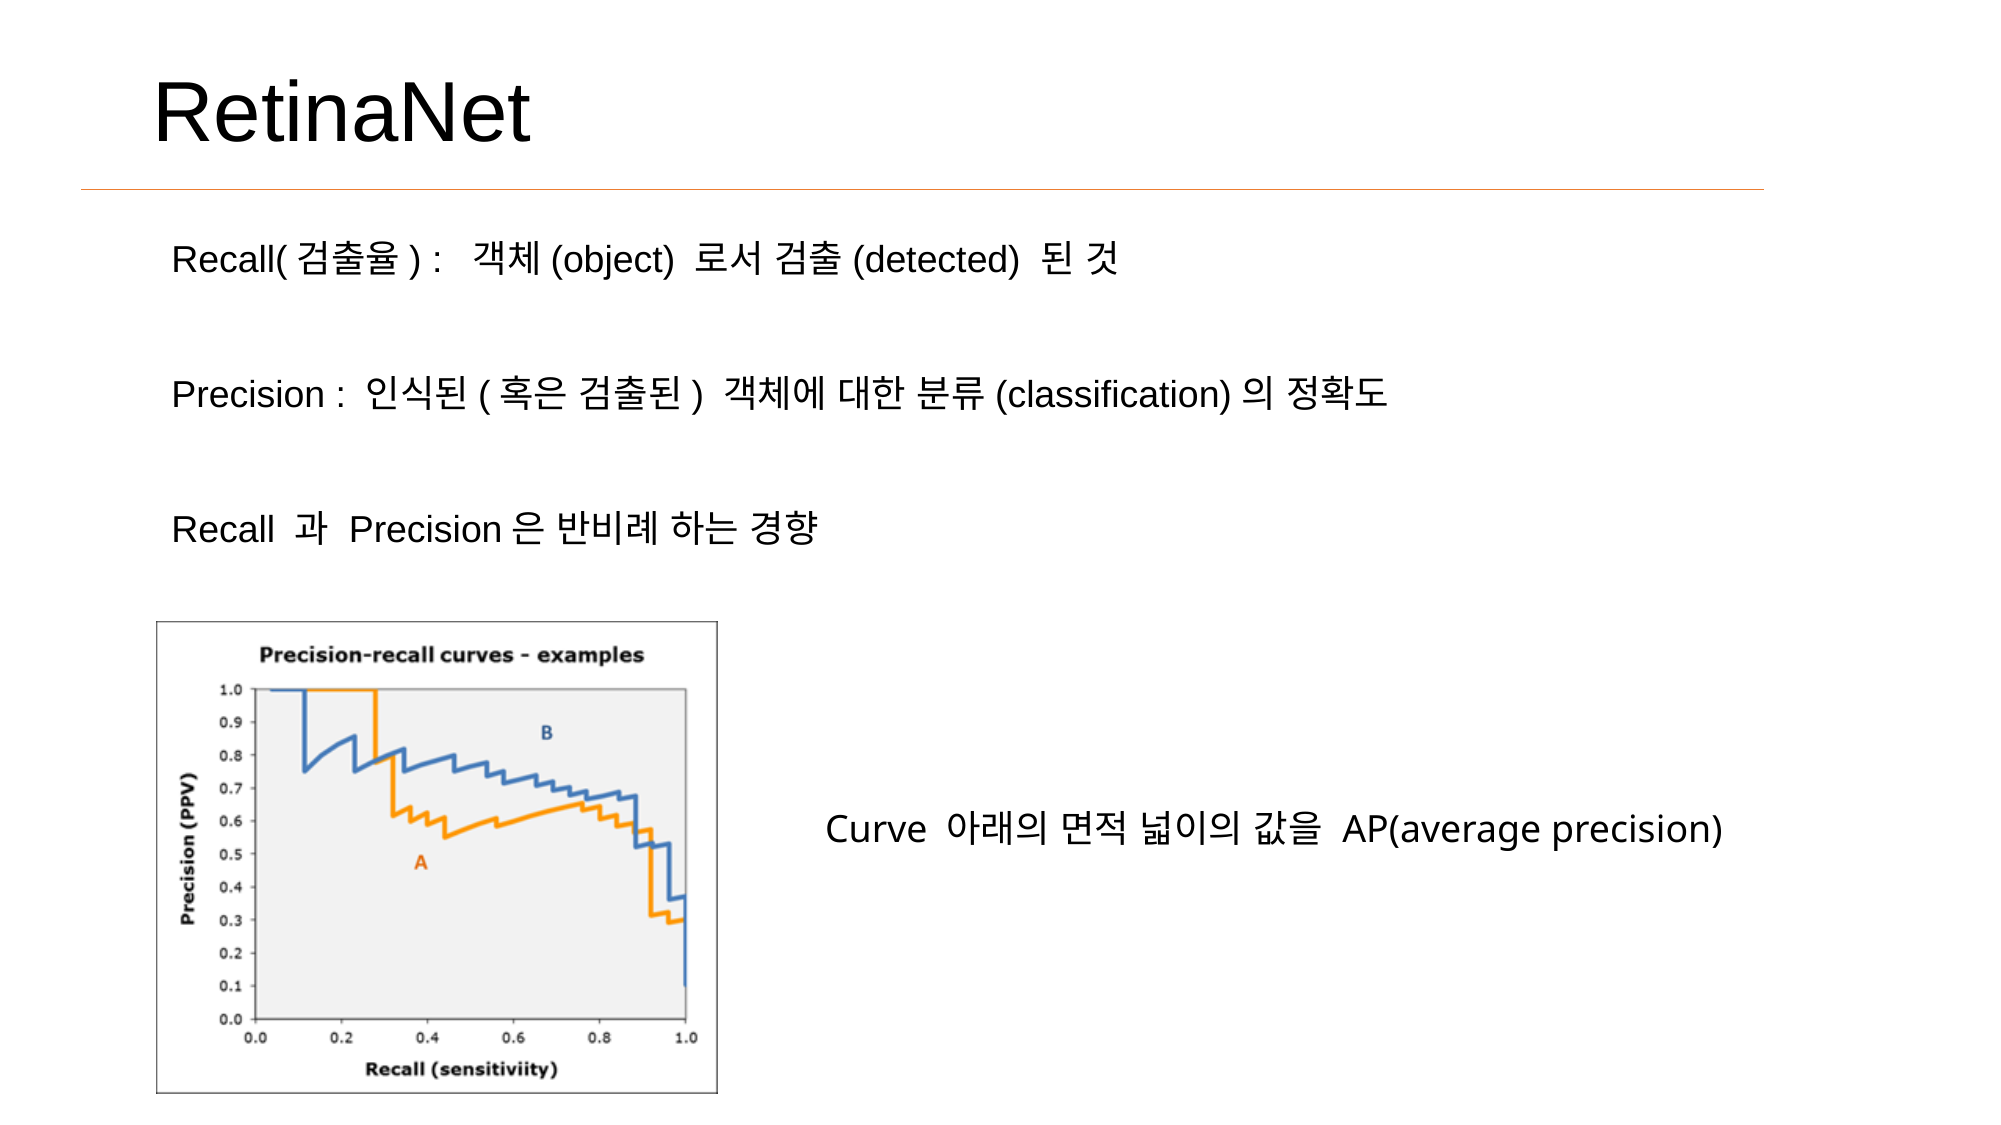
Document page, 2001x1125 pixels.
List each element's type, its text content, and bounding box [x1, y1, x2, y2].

text_box Curve 아래의 면적 넓이의 값을 AP(average precision) [810, 797, 1811, 857]
text_box Recall(검출율) : 객체(object) 로서 검출(detected) 된 것 Precision : 인식된(혹은 검출된) 객체에 대한 분류(classification)의 정확도 Recall 과 Precision은 반비례 하는 경향 [156, 227, 1594, 648]
title RetinaNet [137, 59, 1157, 168]
picture [156, 621, 718, 1094]
